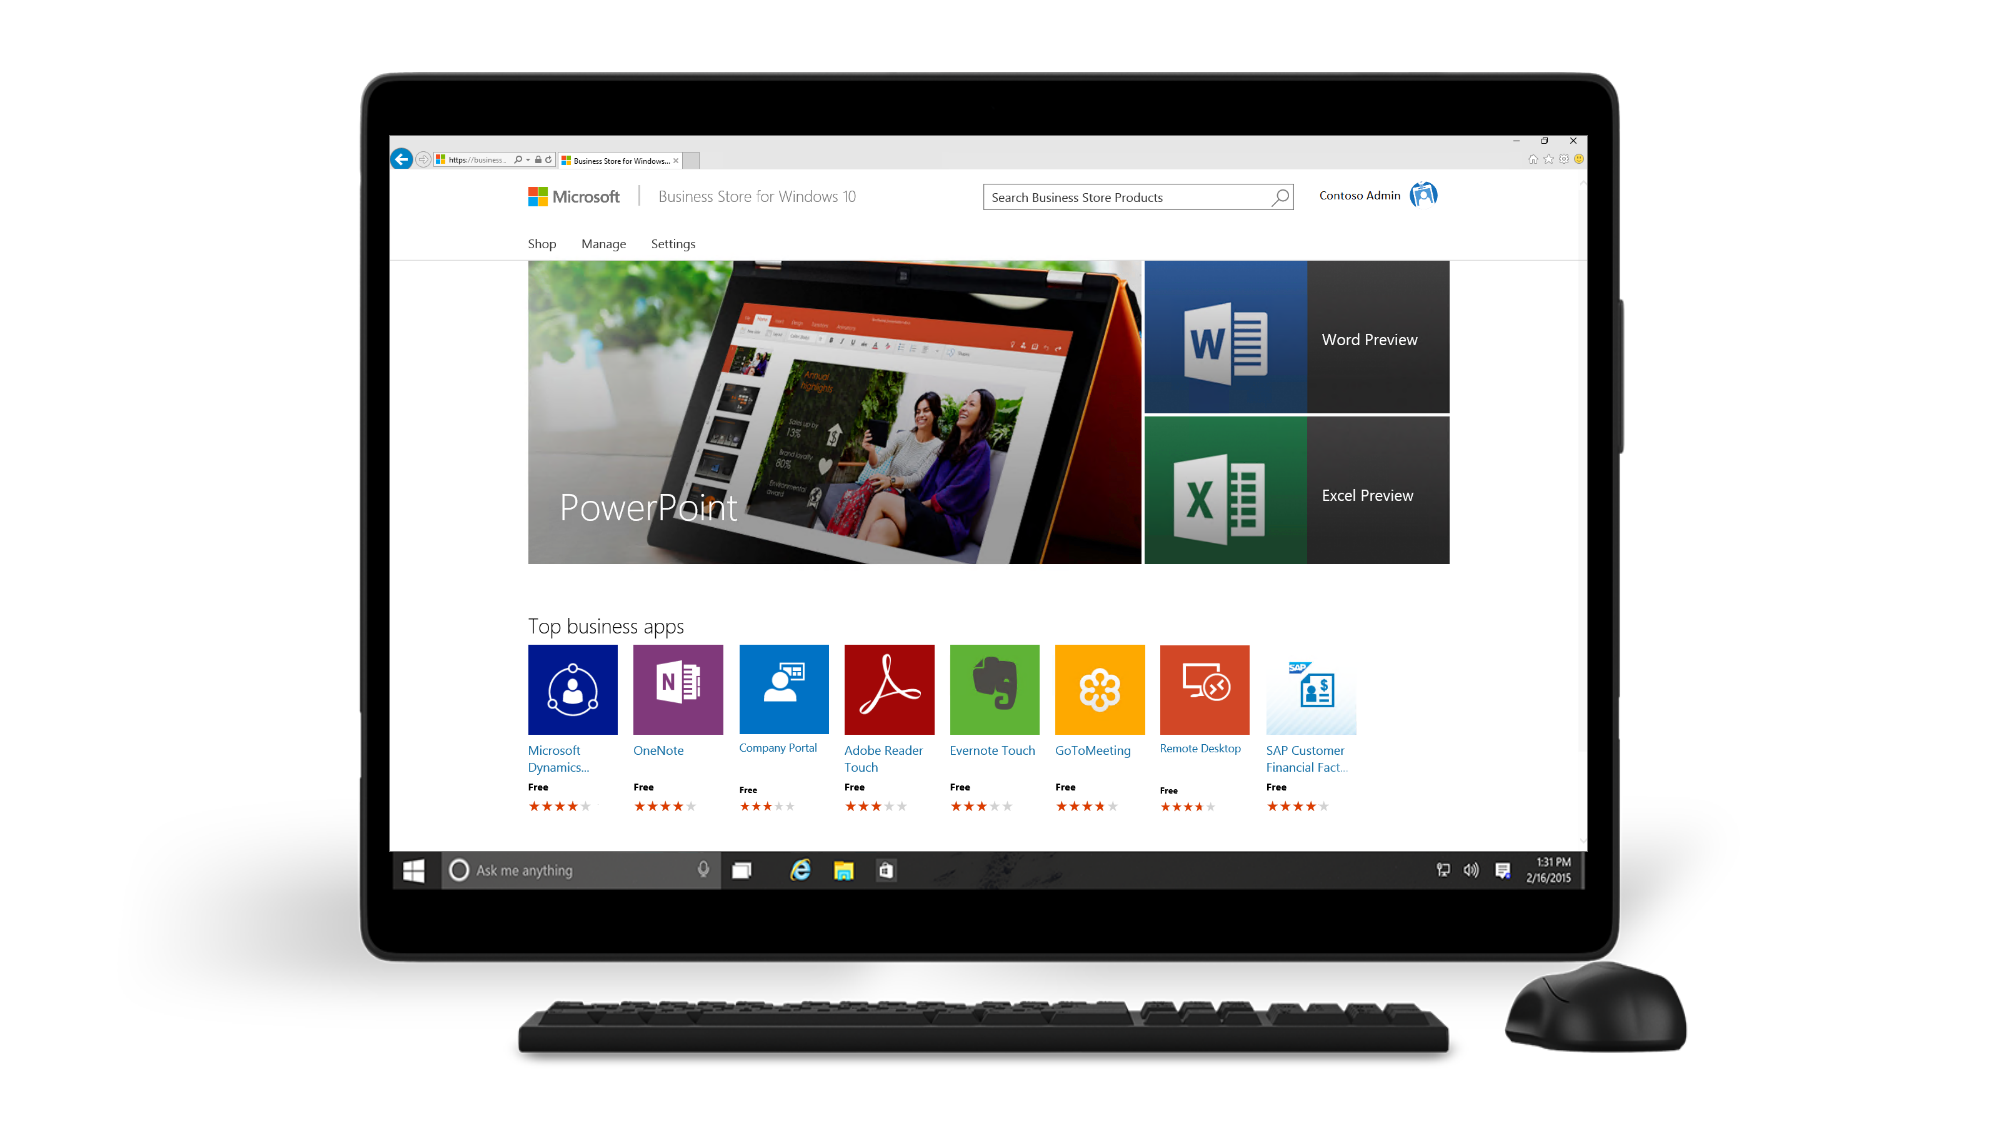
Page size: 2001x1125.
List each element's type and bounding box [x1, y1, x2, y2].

picture [105, 72, 1772, 1075]
